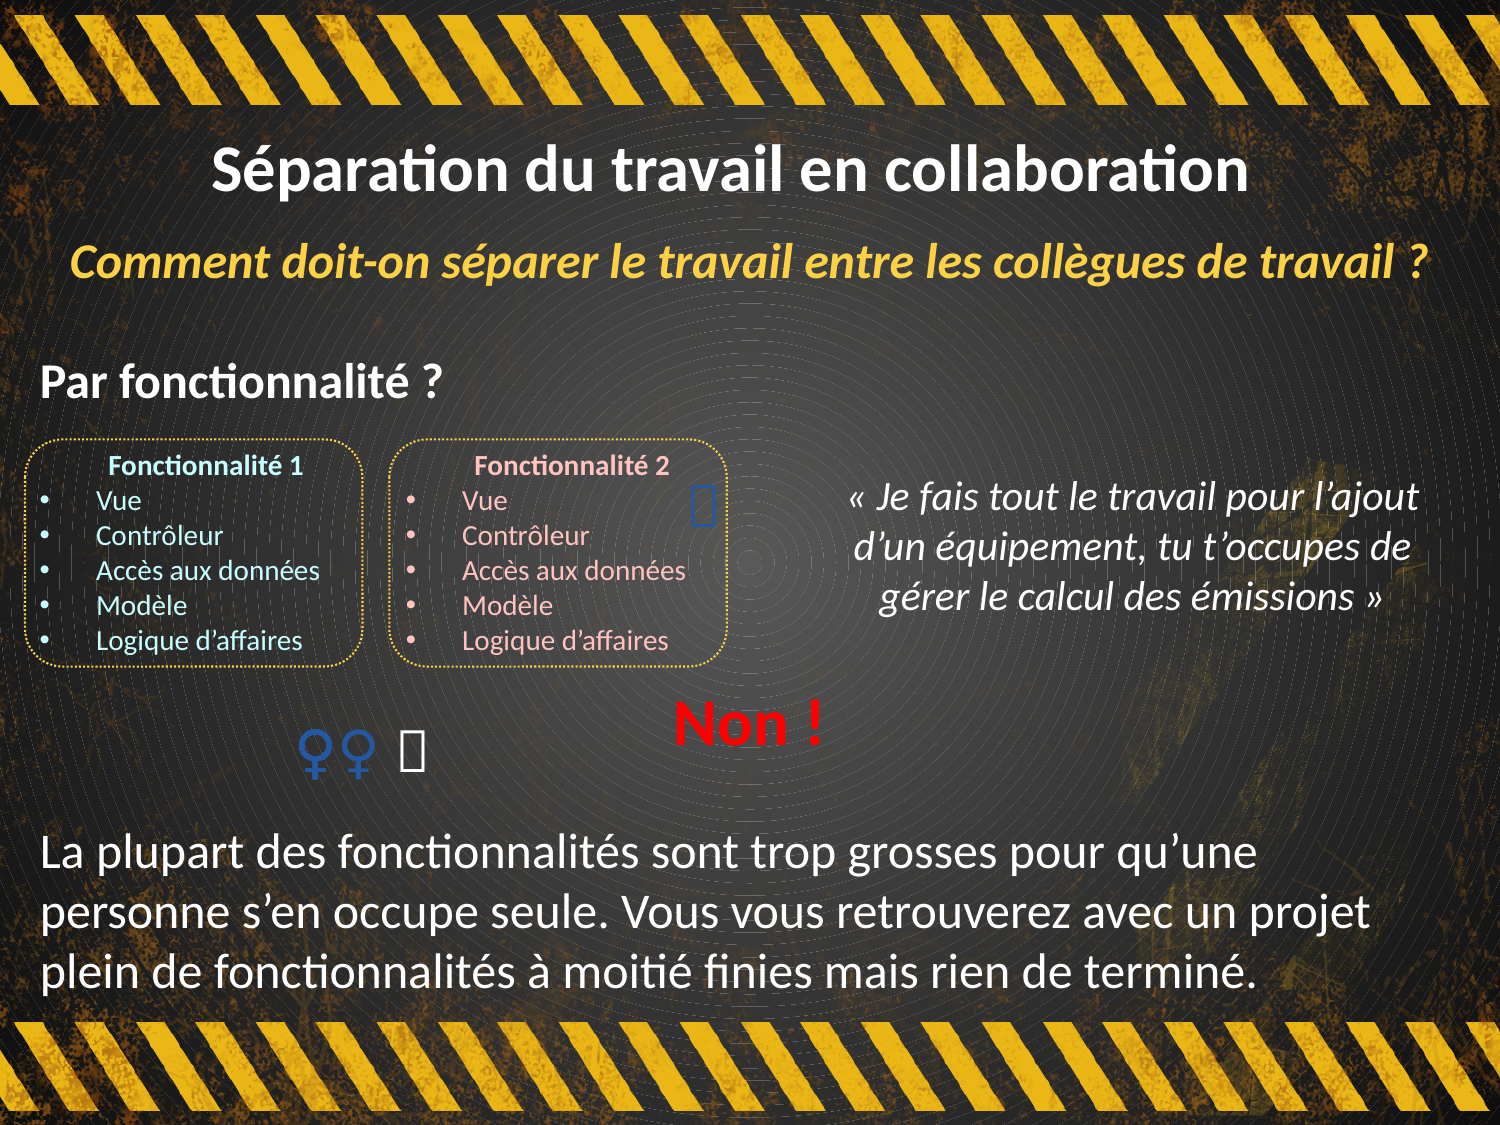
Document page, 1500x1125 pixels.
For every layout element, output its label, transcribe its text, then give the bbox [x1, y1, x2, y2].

picture [0, 0, 1500, 1125]
text_box Comment doit-on séparer le travail entre les collègues de travail ? Par fonctionnalité ? « Je fais tout le travail pour l’ajout d’un équipement, tu t’occupes de gérer le calcul des émissions » Non ! La plupart des fonctionnalités sont trop grosses pour qu’une personne s’en occupe seule. Vous vous retrouverez avec un projet plein de fonctionnalités à moitié finies mais rien de terminé. [24, 221, 1475, 1007]
text_box 🧙‍♀️  [251, 706, 474, 792]
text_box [401, 439, 765, 667]
title Séparation du travail en collaboration [0, 101, 1475, 227]
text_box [24, 439, 401, 667]
